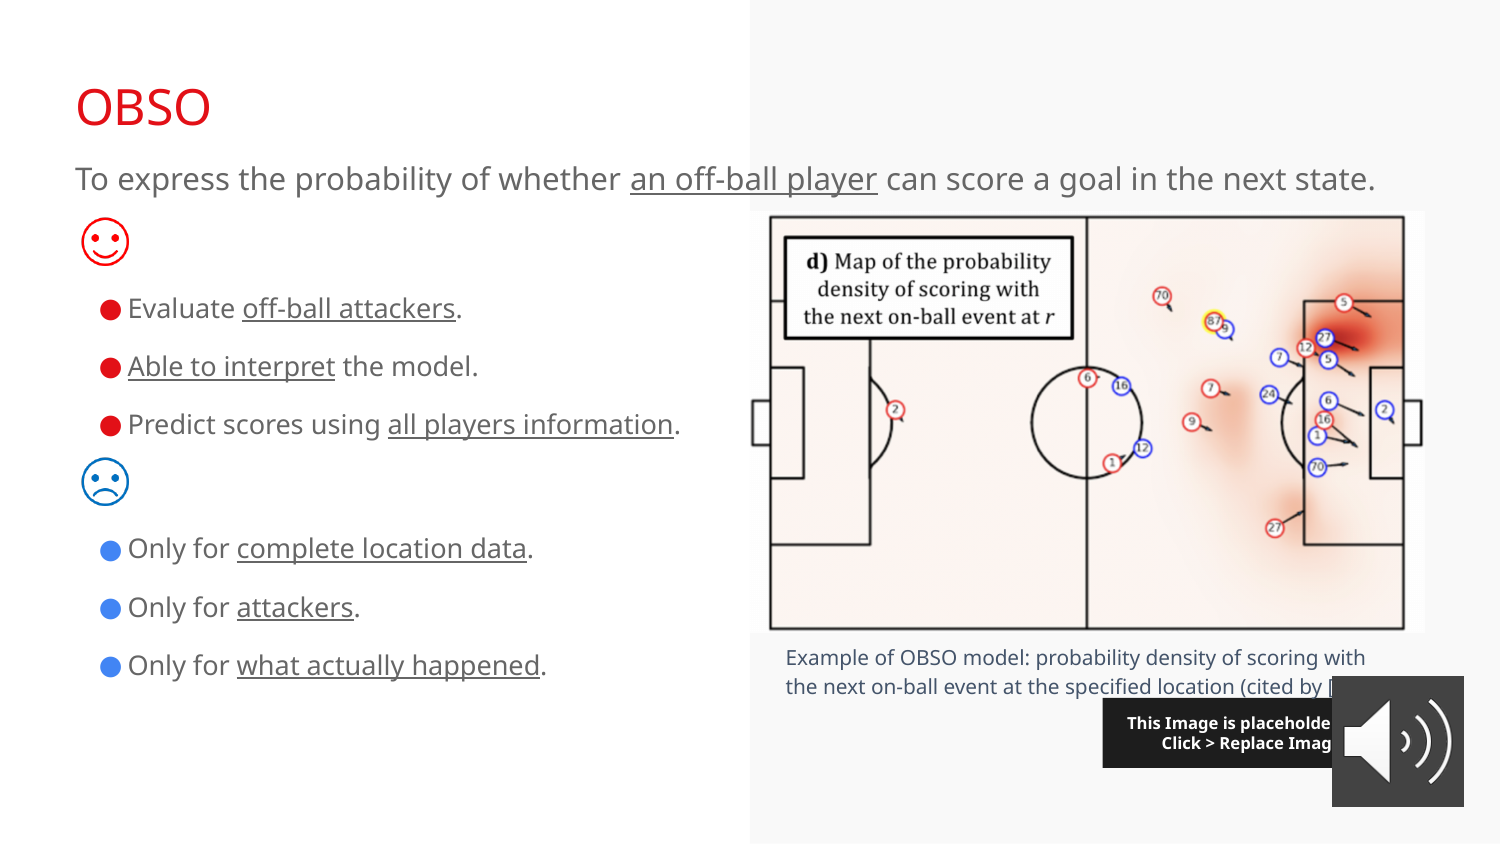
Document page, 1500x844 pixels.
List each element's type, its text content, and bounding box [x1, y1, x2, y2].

picture [1330, 674, 1465, 809]
text_box [749, 0, 1500, 844]
text_box Only for complete location data. Only for attackers. Only for what actually happened. [74, 511, 750, 696]
picture [749, 210, 1426, 633]
text_box OBSO [74, 74, 675, 136]
text_box To express the probability of whether an off-ball player can score a goal in the next state. [74, 153, 1425, 197]
picture [74, 451, 136, 513]
text_box Evaluate off-ball attackers. Able to interpret the model. Predict scores using all players information. [74, 271, 744, 455]
picture [74, 210, 136, 272]
text_box This Image is placeholder. Click > Replace Image [1102, 714, 1325, 768]
text_box Example of OBSO model: probability density of scoring with the next on-ball event at the specified location (cited by [1]) [770, 641, 1405, 714]
